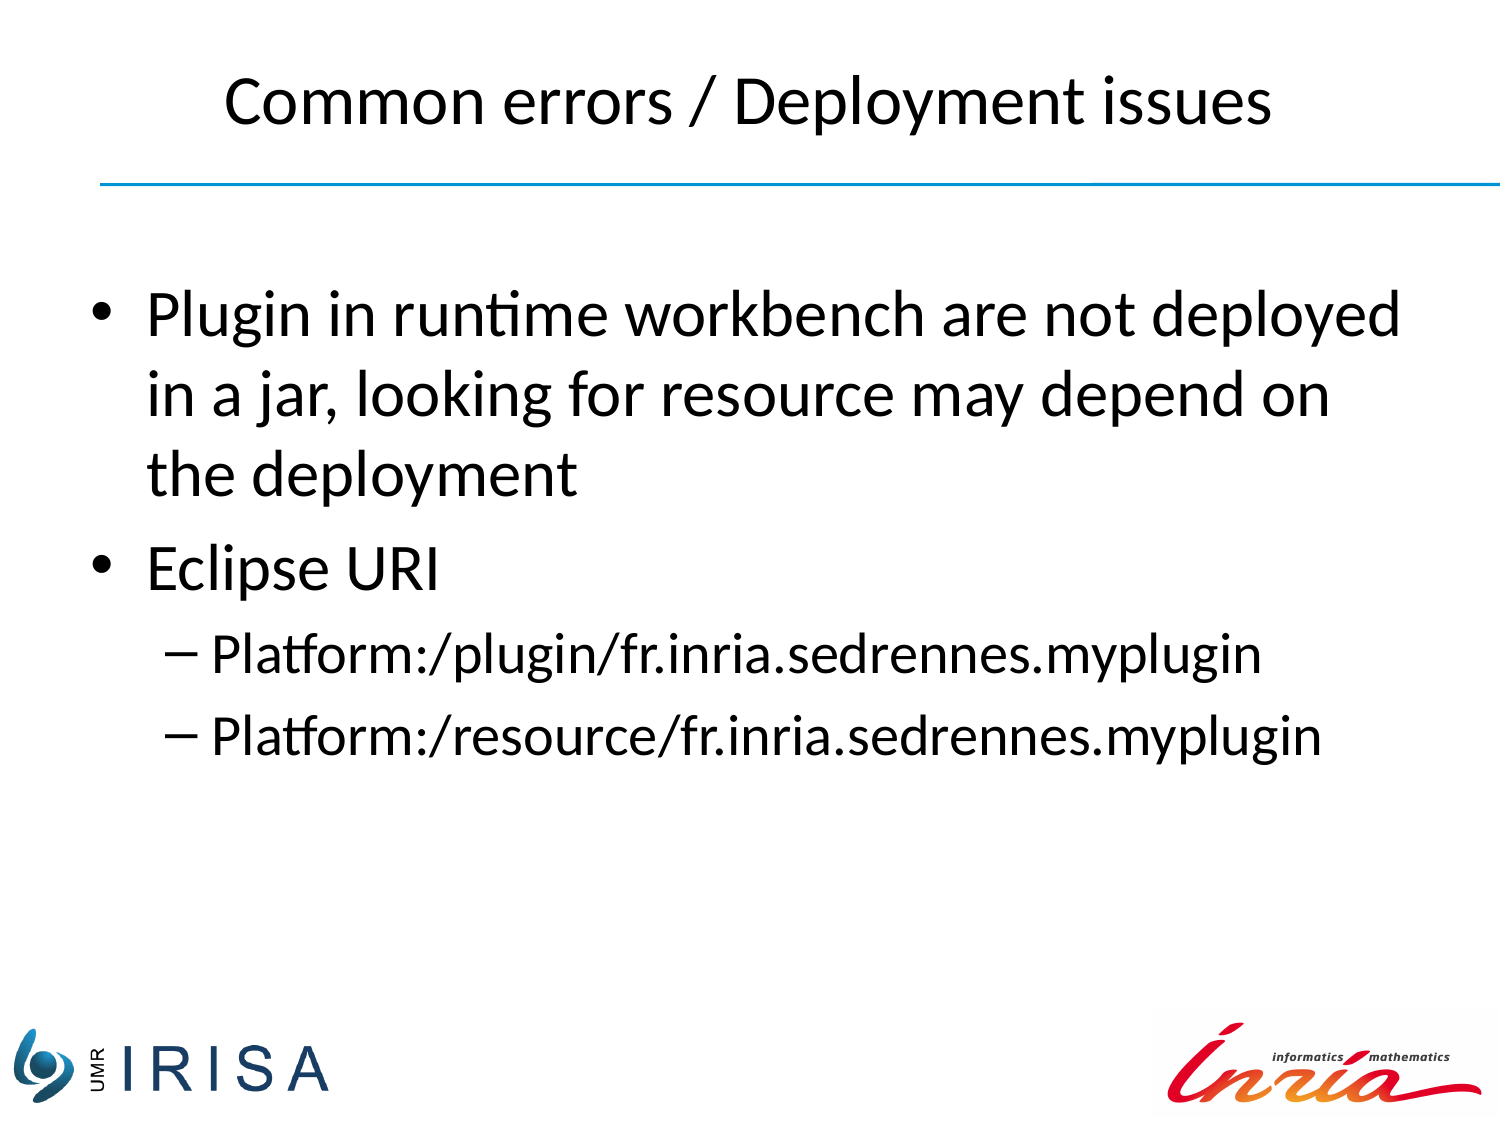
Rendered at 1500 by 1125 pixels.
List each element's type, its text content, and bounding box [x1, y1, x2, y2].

picture [1151, 1008, 1498, 1117]
picture [13, 1028, 329, 1103]
title Common errors / Deployment issues [75, 45, 1425, 233]
list Plugin in runtime workbench are not deployed in a jar, looking for resource may depend on the deployment Eclipse URI Platform:/plugin/fr.inria.sedrennes.myplugin Platform:/resource/fr.inria.sedrennes.myplugin [75, 262, 1425, 1005]
